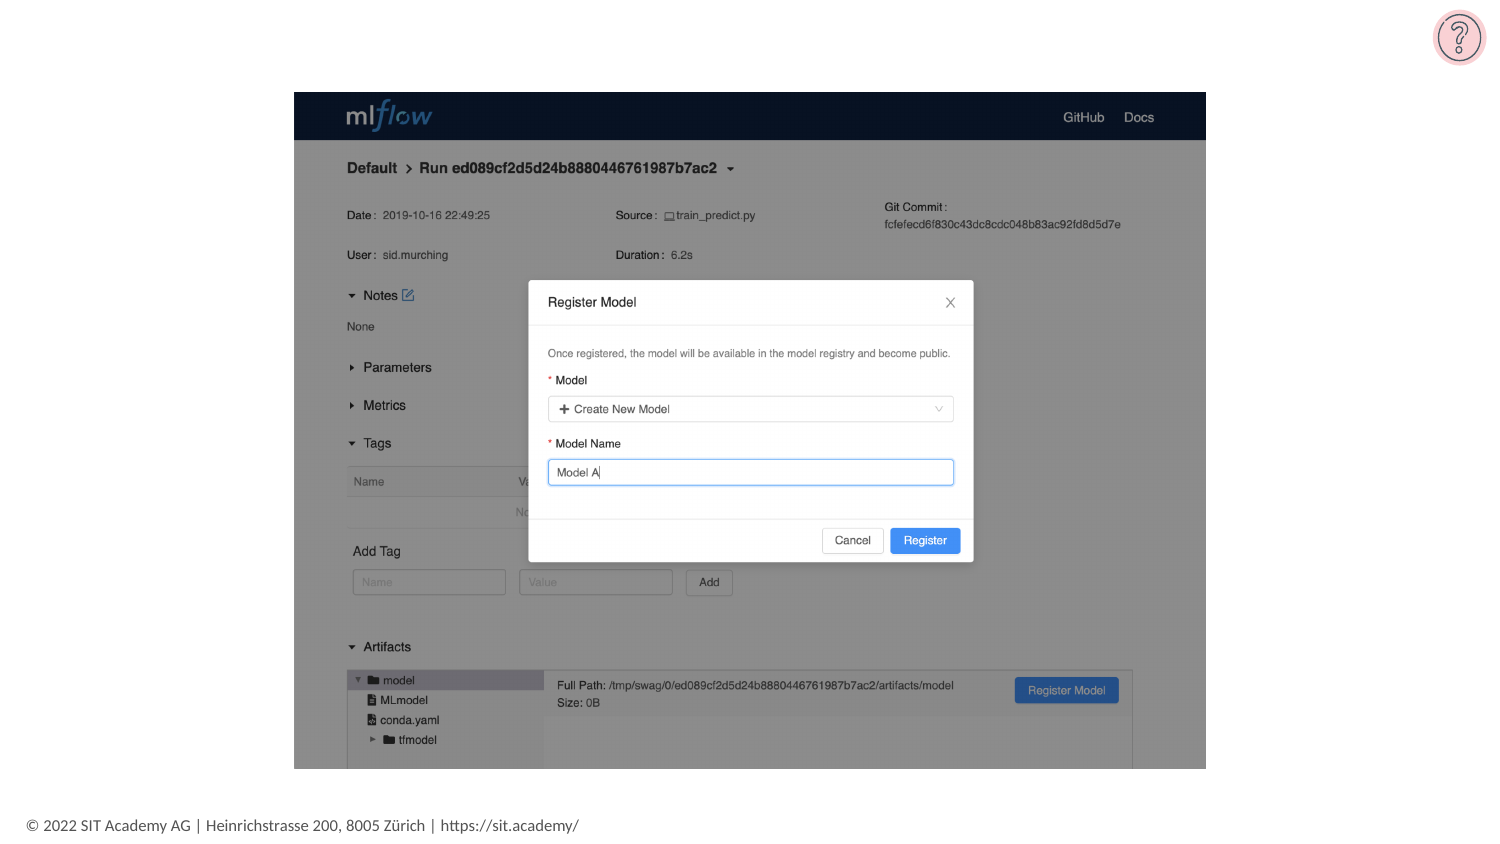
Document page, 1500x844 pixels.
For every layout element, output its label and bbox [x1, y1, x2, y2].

picture [293, 91, 1206, 770]
